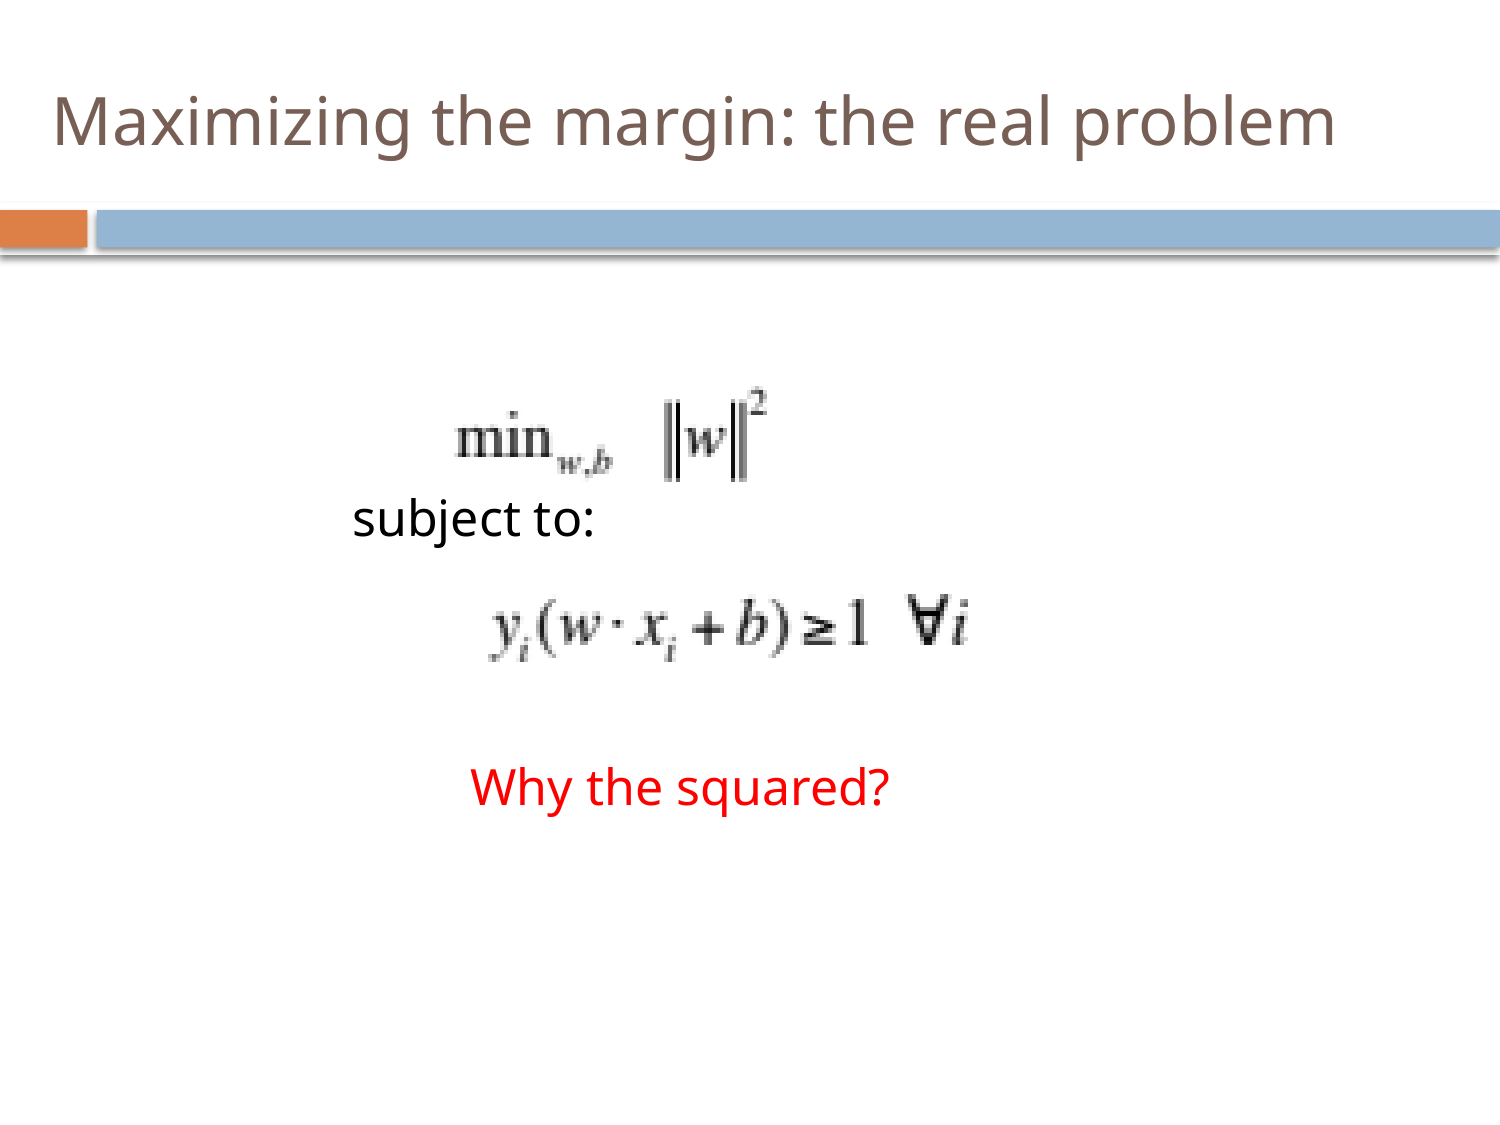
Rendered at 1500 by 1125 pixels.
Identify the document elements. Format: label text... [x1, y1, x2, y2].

title Maximizing the margin: the real problem [37, 37, 1438, 200]
text_box Why the squared? [455, 748, 906, 824]
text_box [480, 581, 974, 672]
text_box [447, 374, 772, 488]
text_box subject to: [337, 479, 611, 555]
